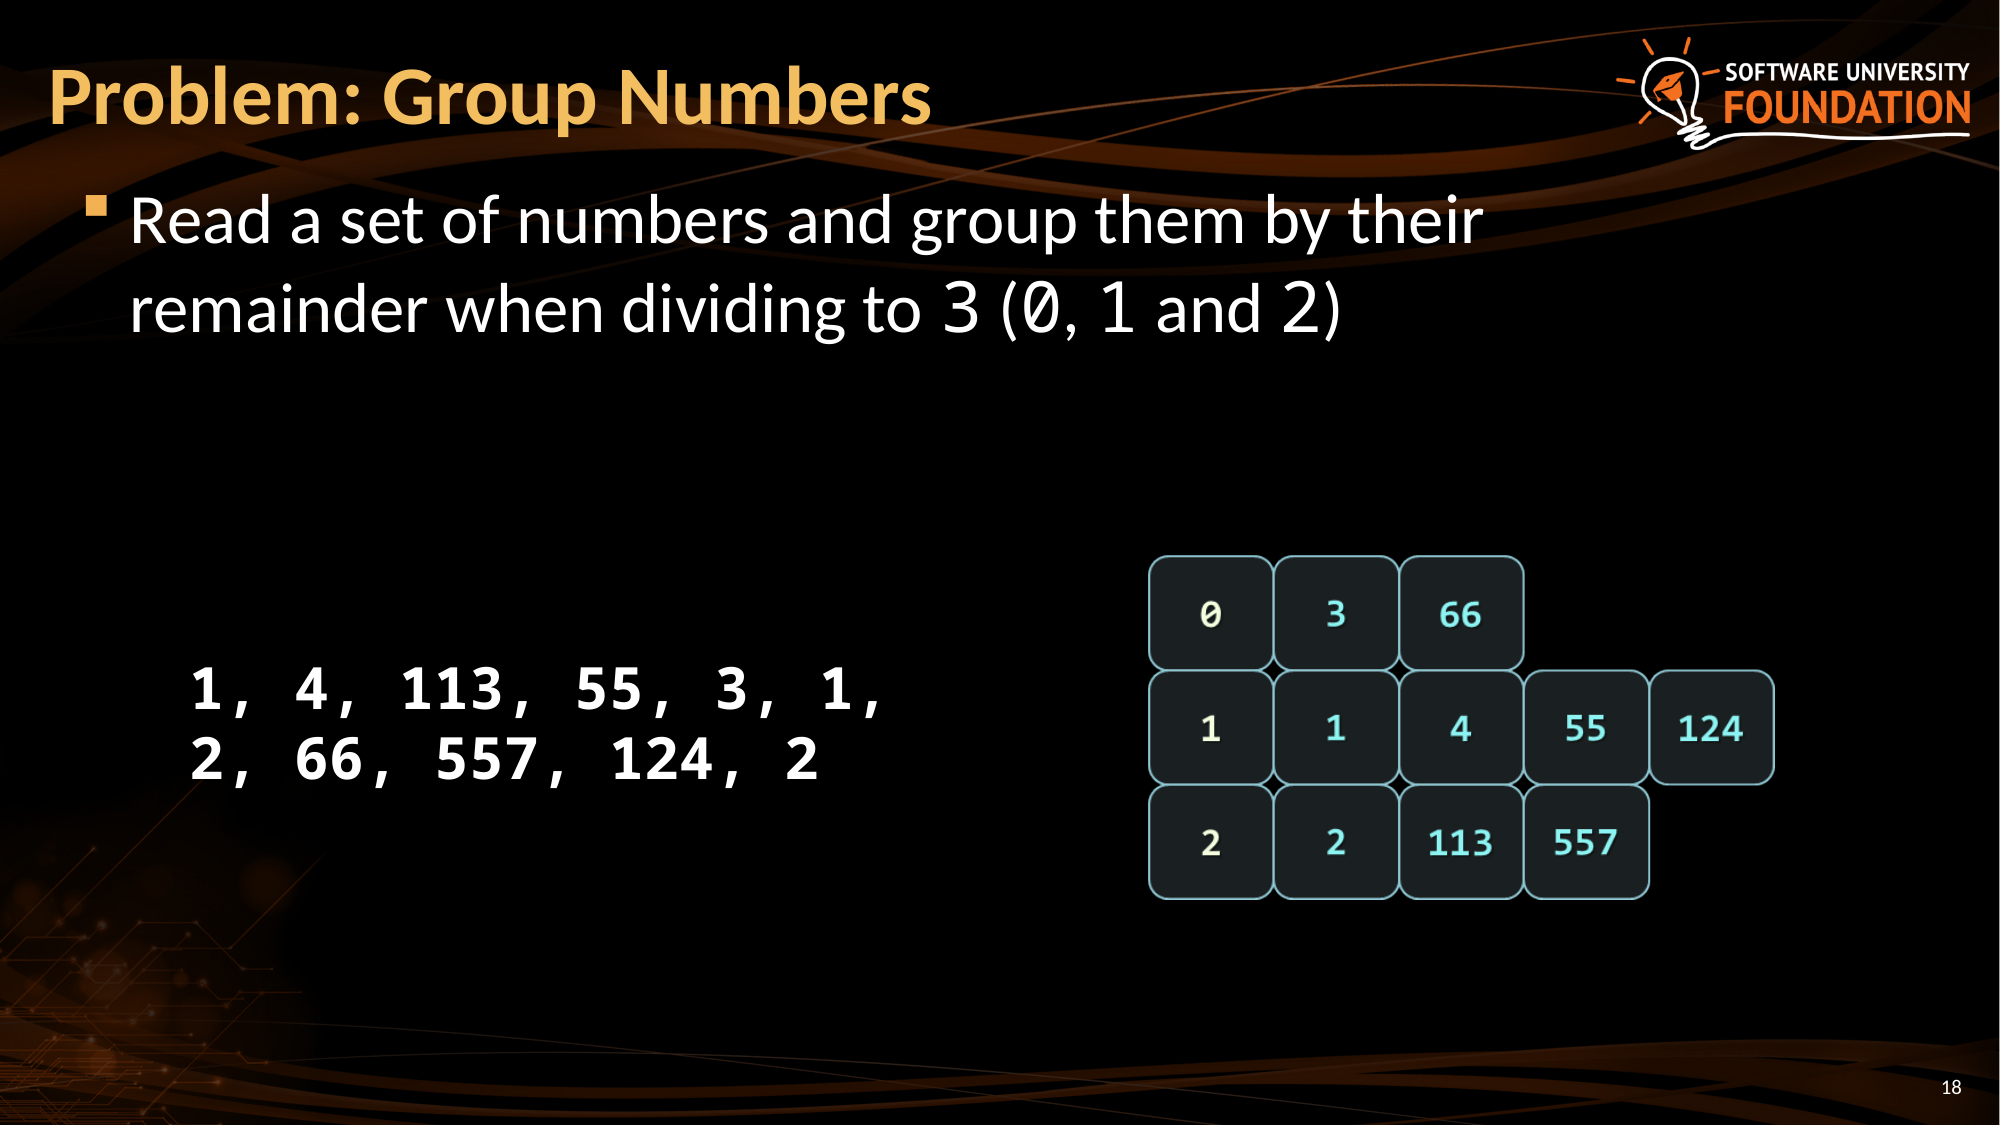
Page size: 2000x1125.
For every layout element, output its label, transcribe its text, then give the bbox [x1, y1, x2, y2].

text_box 1, 4, 113, 55, 3, 1, 2, 66, 557, 124, 2 [174, 643, 911, 799]
title Problem: Group Numbers [30, 6, 1602, 189]
slide_number 18 [1897, 1070, 1968, 1103]
list Read a set of numbers and group them by their remainder when dividing to 3 (0, 1 and 2) [62, 162, 1713, 1088]
picture [0, 0, 2000, 1125]
